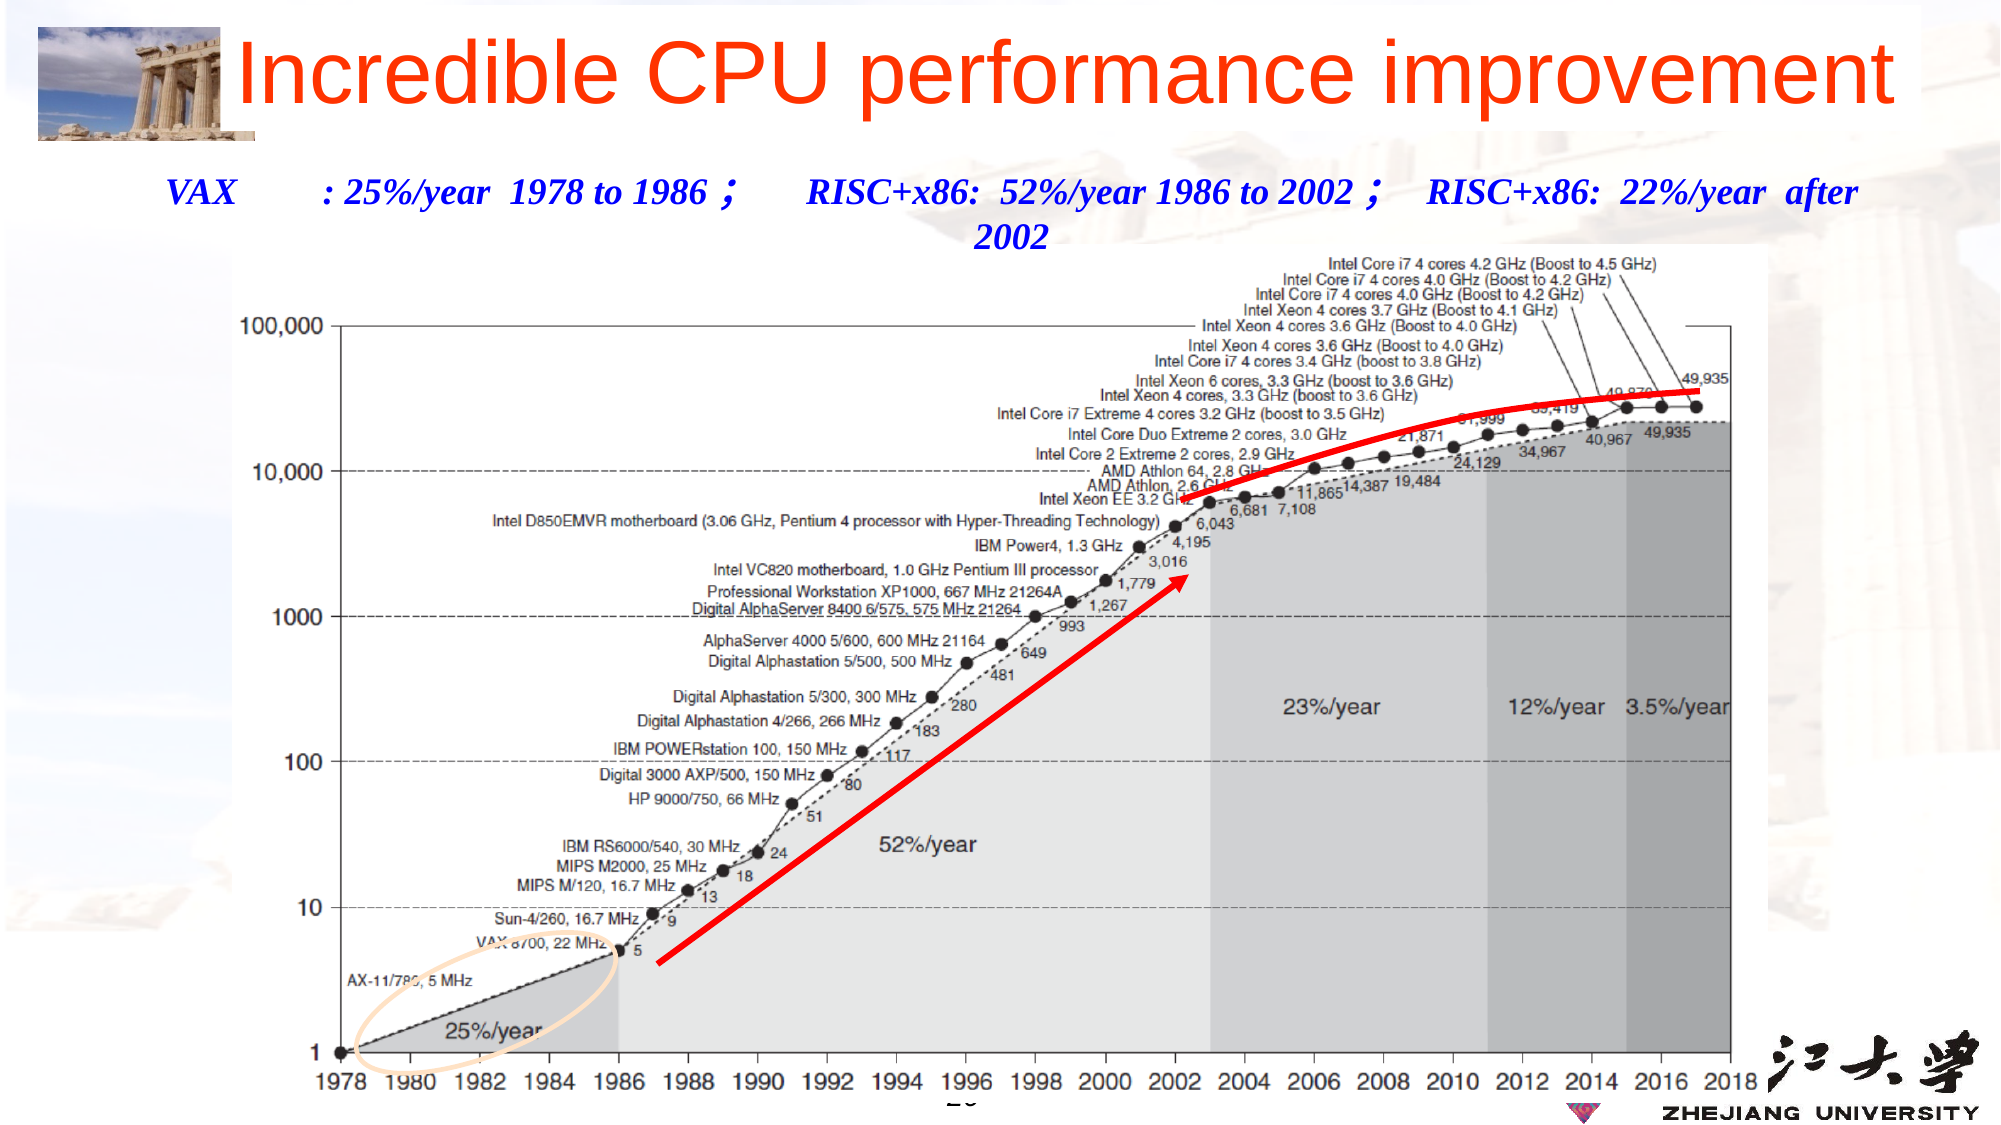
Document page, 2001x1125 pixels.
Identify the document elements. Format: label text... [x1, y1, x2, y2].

picture [0, 0, 2001, 1125]
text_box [657, 574, 1190, 965]
text_box VAX : 25%/year 1978 to 1986； RISC+x86: 52%/year 1986 to 2002； RISC+x86: 22%/year after 2002 [114, 159, 1910, 265]
title Incredible CPU performance improvement [220, 5, 1922, 131]
